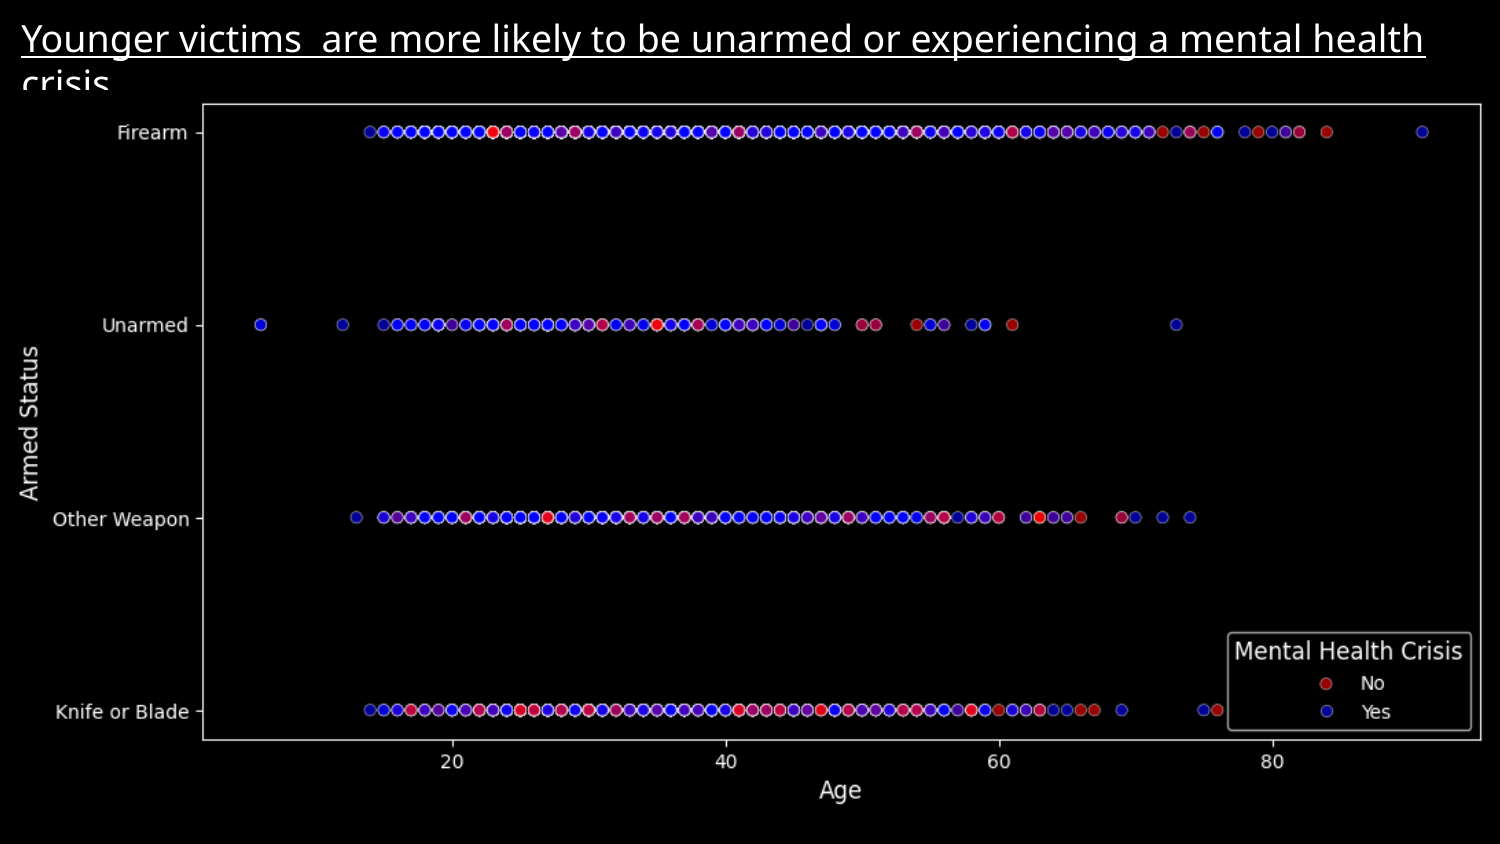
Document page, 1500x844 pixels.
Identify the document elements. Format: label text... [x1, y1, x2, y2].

picture [6, 90, 1494, 818]
text_box Younger victims are more likely to be unarmed or experiencing a mental health crisis. [6, 0, 1448, 75]
